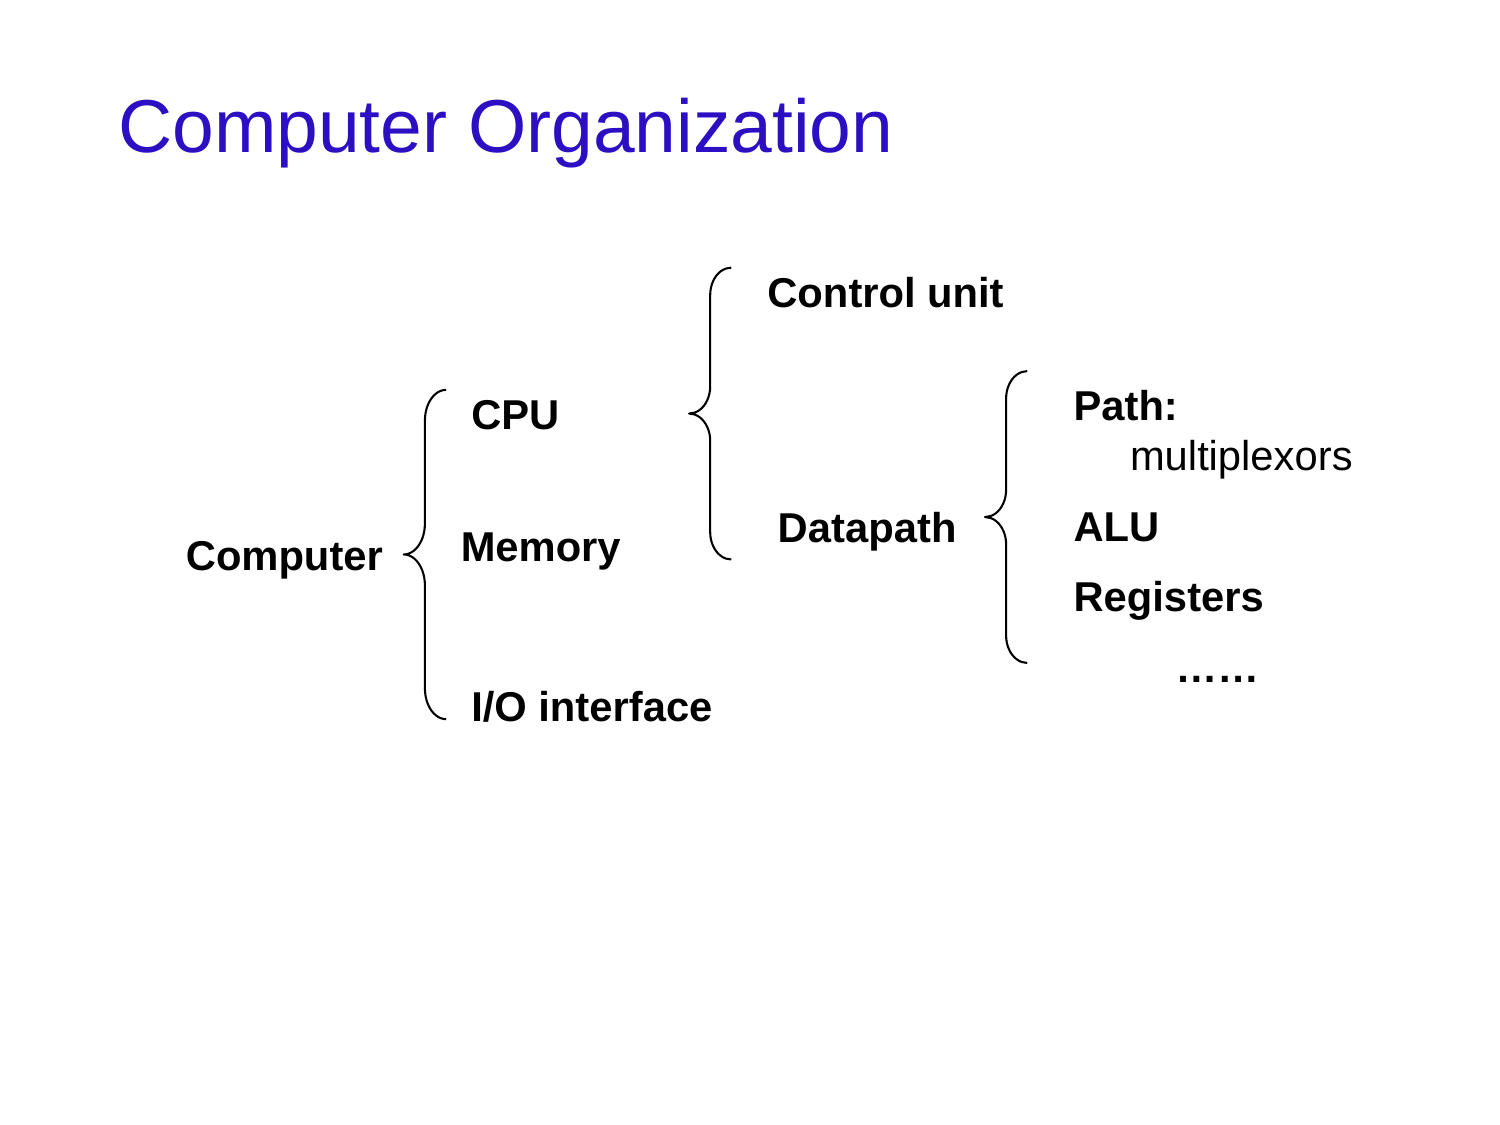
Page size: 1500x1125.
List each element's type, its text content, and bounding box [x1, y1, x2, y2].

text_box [171, 258, 1376, 839]
title Computer Organization [103, 59, 1397, 197]
